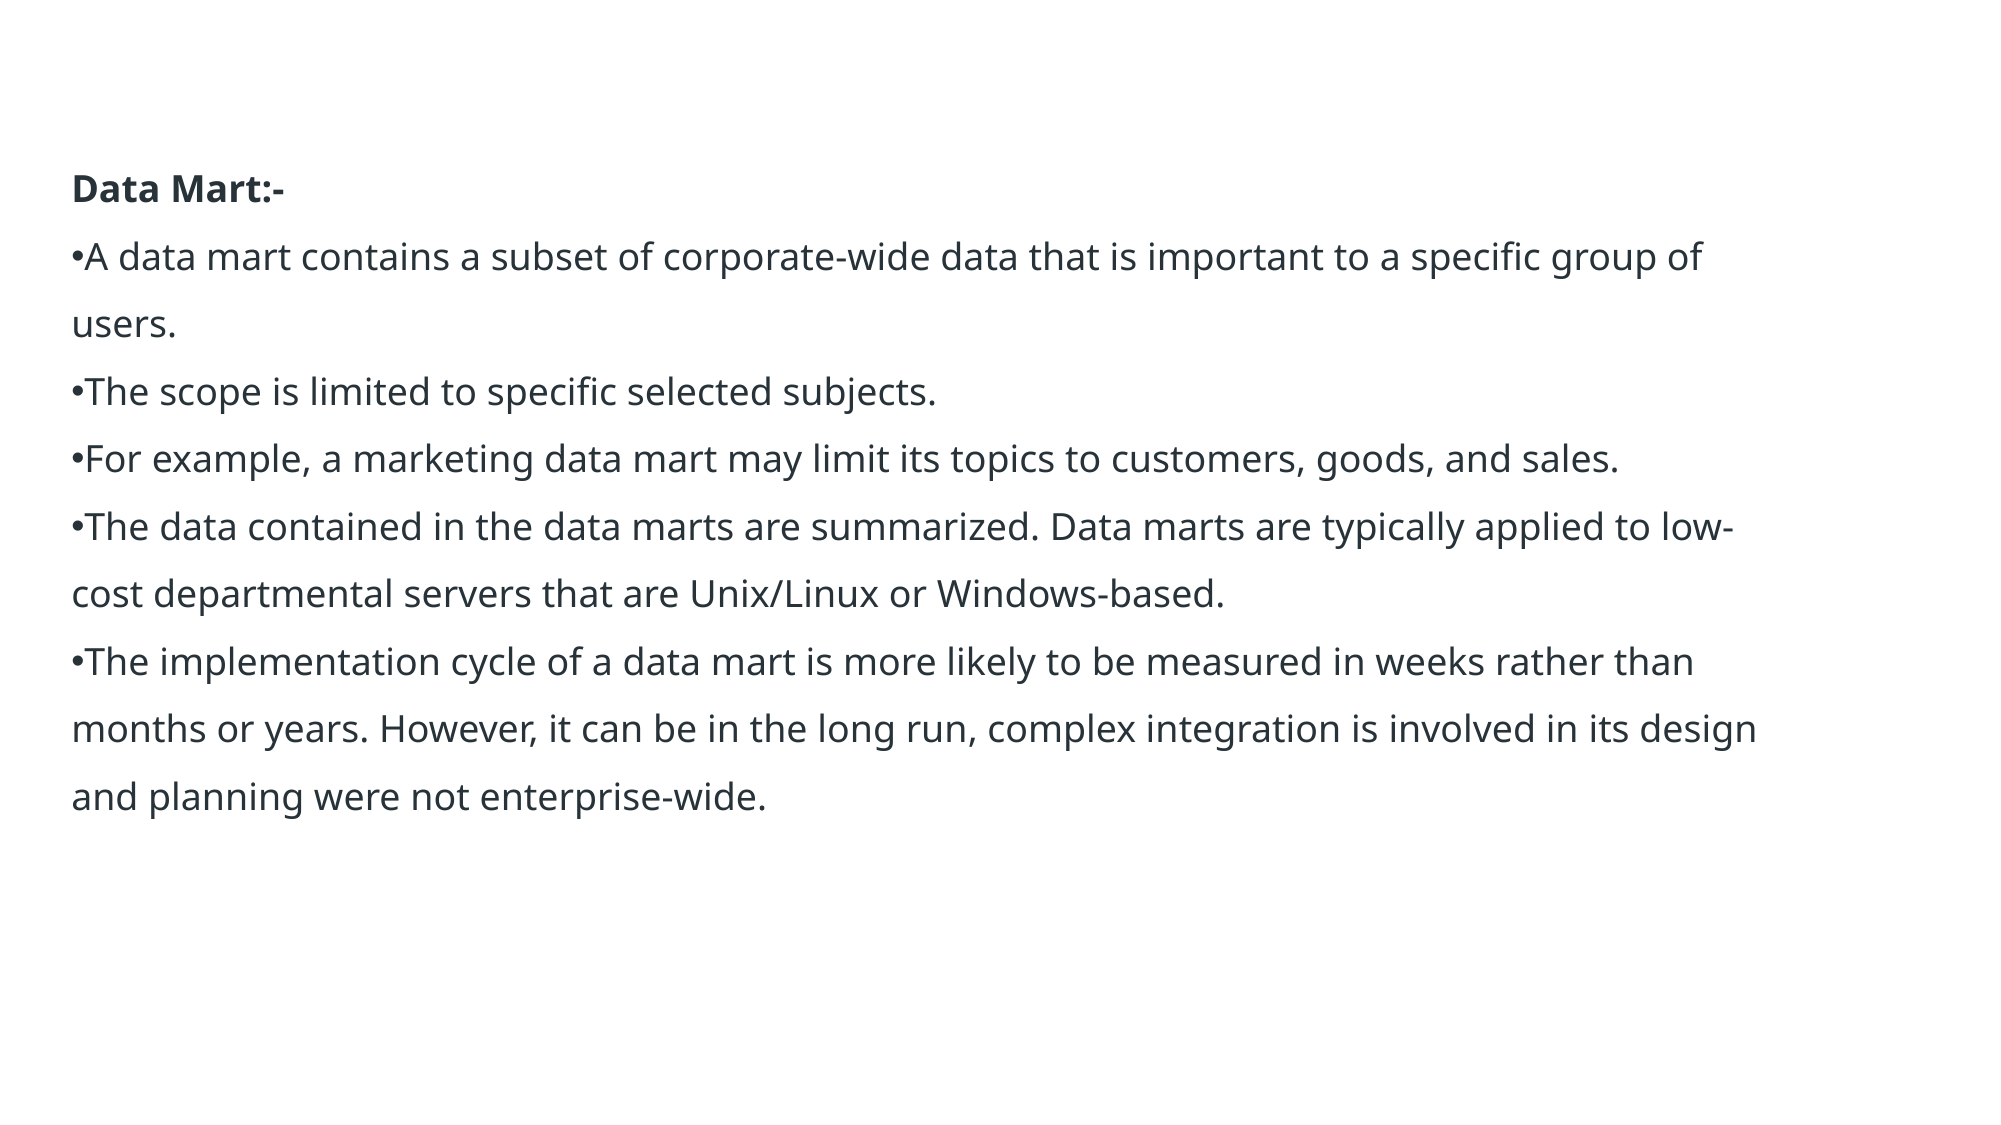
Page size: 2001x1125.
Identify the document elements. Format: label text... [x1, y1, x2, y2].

text_box Data Mart:- A data mart contains a subset of corporate-wide data that is important to a specific group of users. The scope is limited to specific selected subjects. For example, a marketing data mart may limit its topics to customers, goods, and sales. The data contained in the data marts are summarized. Data marts are typically applied to low-cost departmental servers that are Unix/Linux or Windows-based. The implementation cycle of a data mart is more likely to be measured in weeks rather than months or years. However, it can be in the long run, complex integration is involved in its design and planning were not enterprise-wide. [56, 135, 1813, 826]
